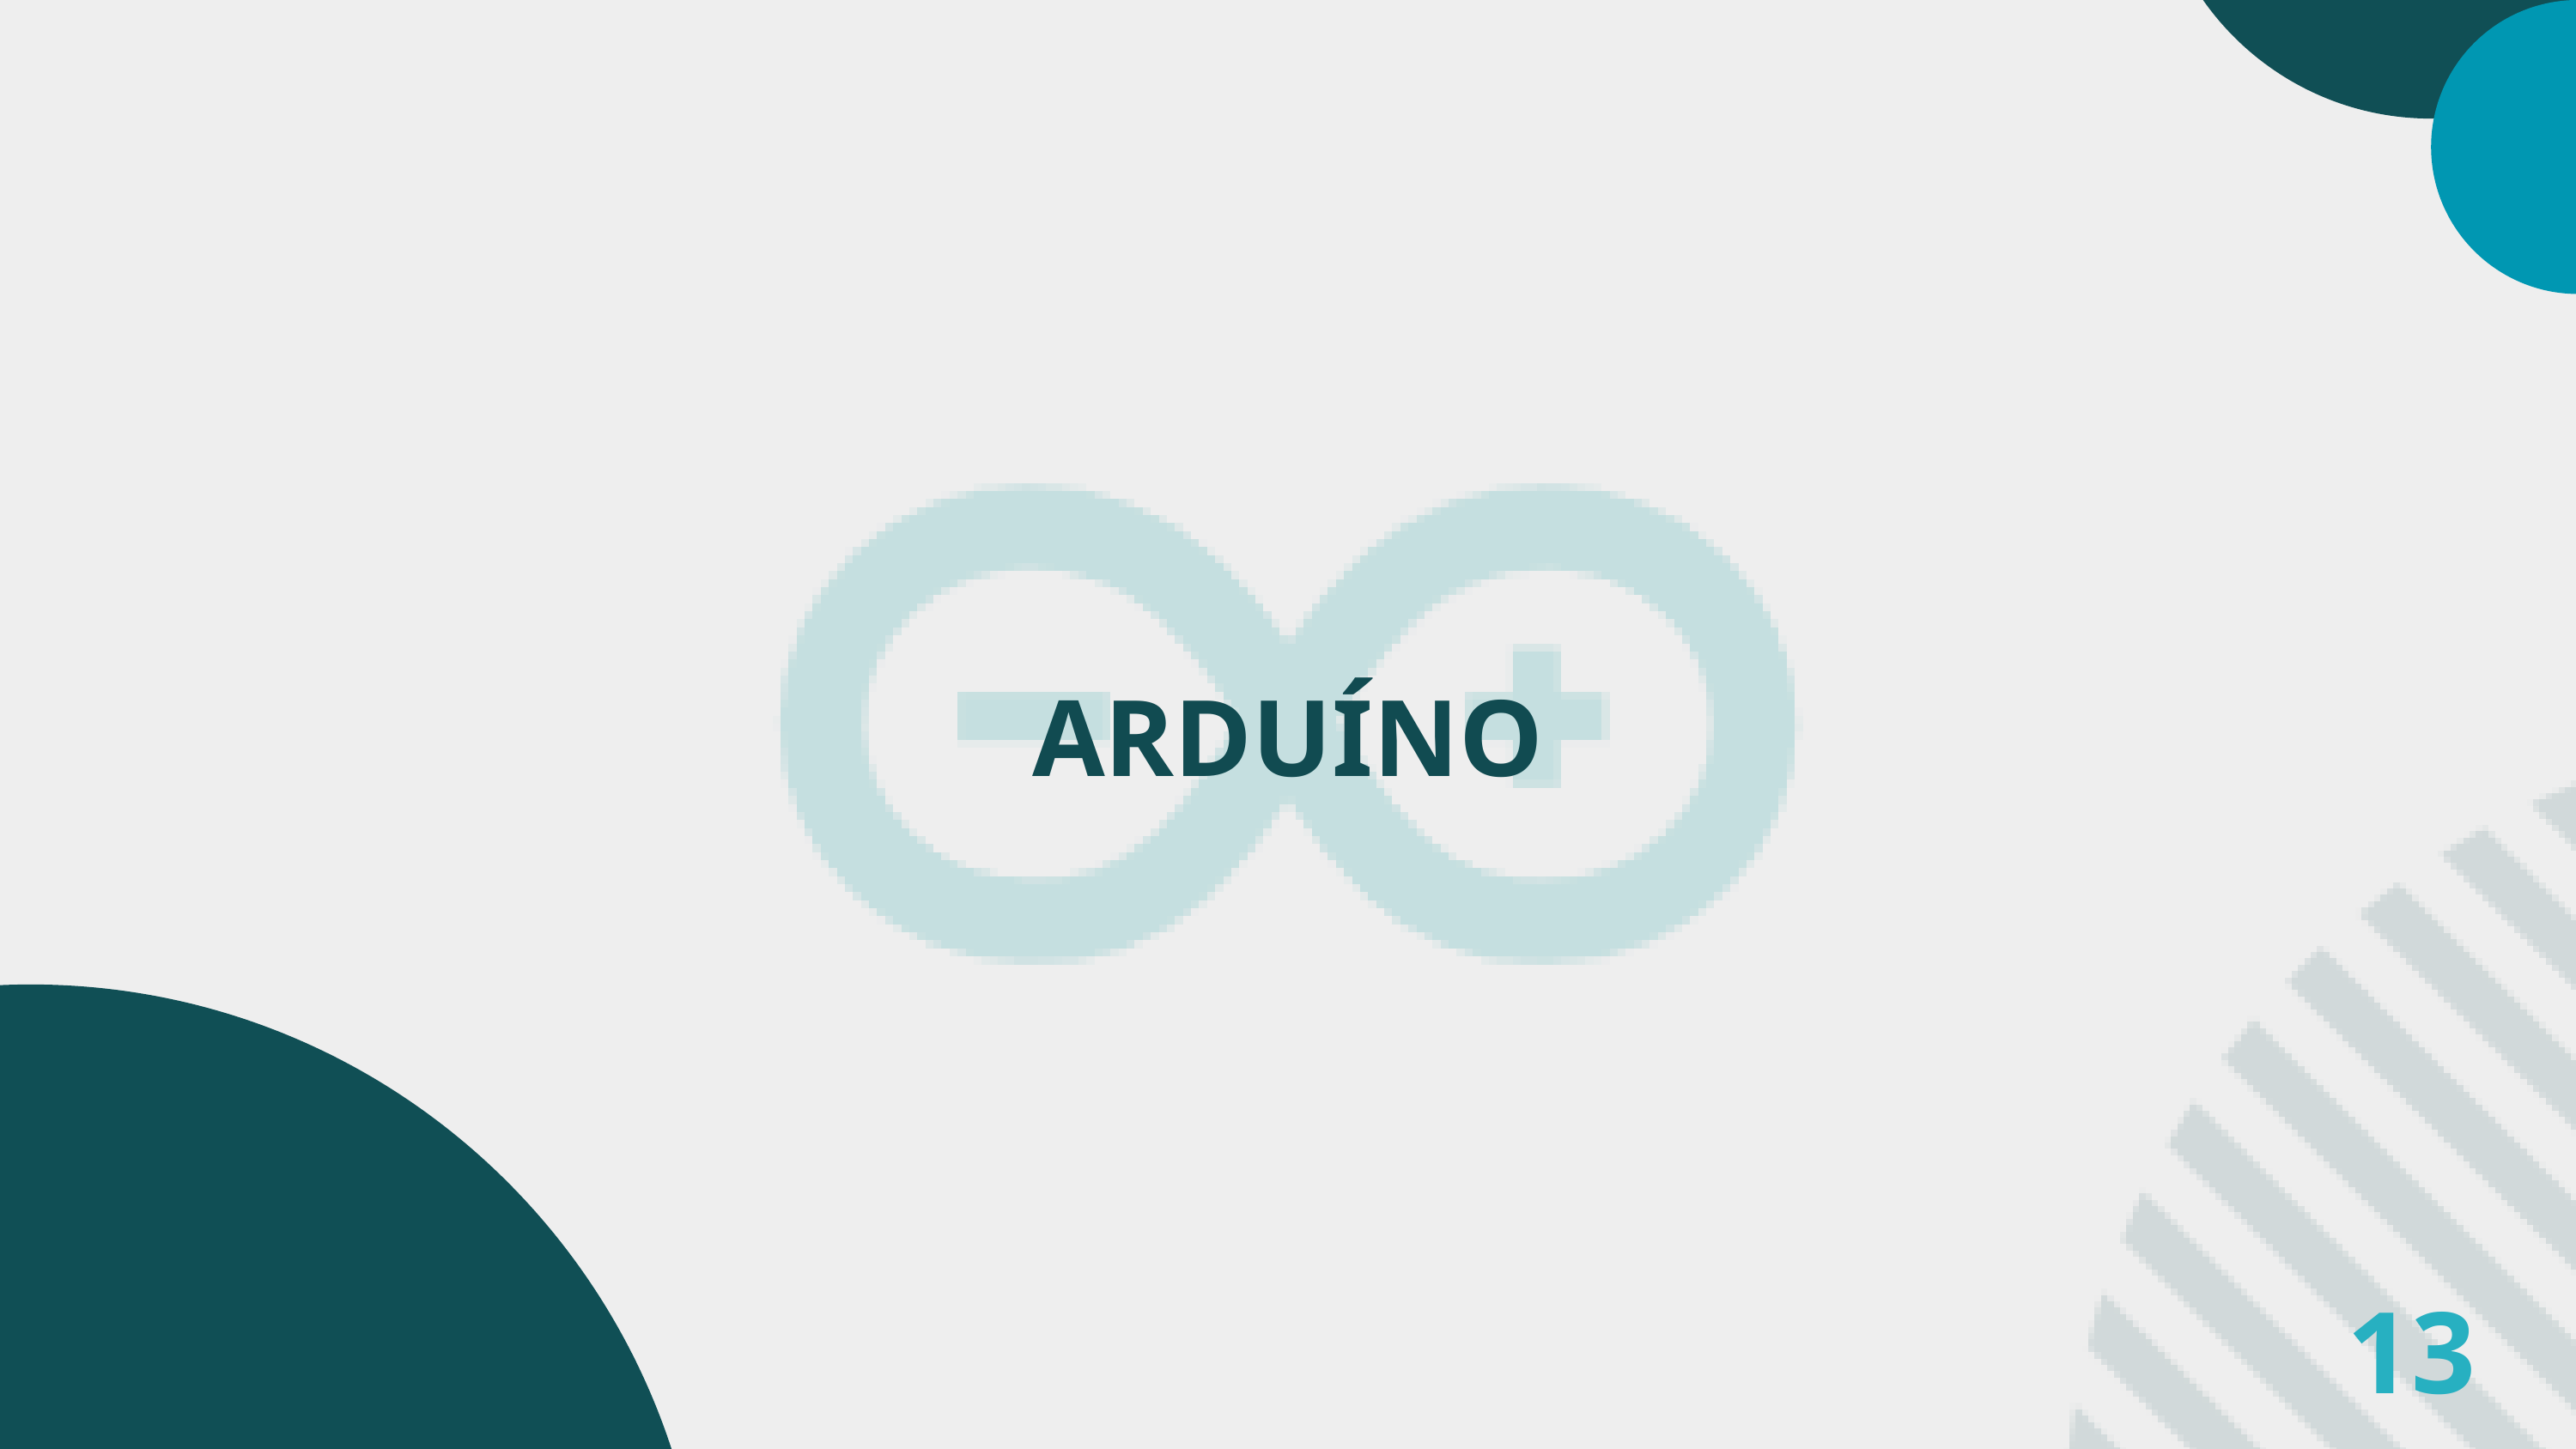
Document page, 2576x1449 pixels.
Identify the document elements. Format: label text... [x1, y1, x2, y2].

text_box ARDUÍNO [802, 649, 1774, 797]
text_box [2152, 0, 2428, 119]
text_box [2063, 724, 2576, 1449]
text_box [2430, 0, 2576, 294]
text_box 13 [2347, 1281, 2530, 1417]
text_box [772, 483, 1803, 966]
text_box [0, 984, 705, 1449]
